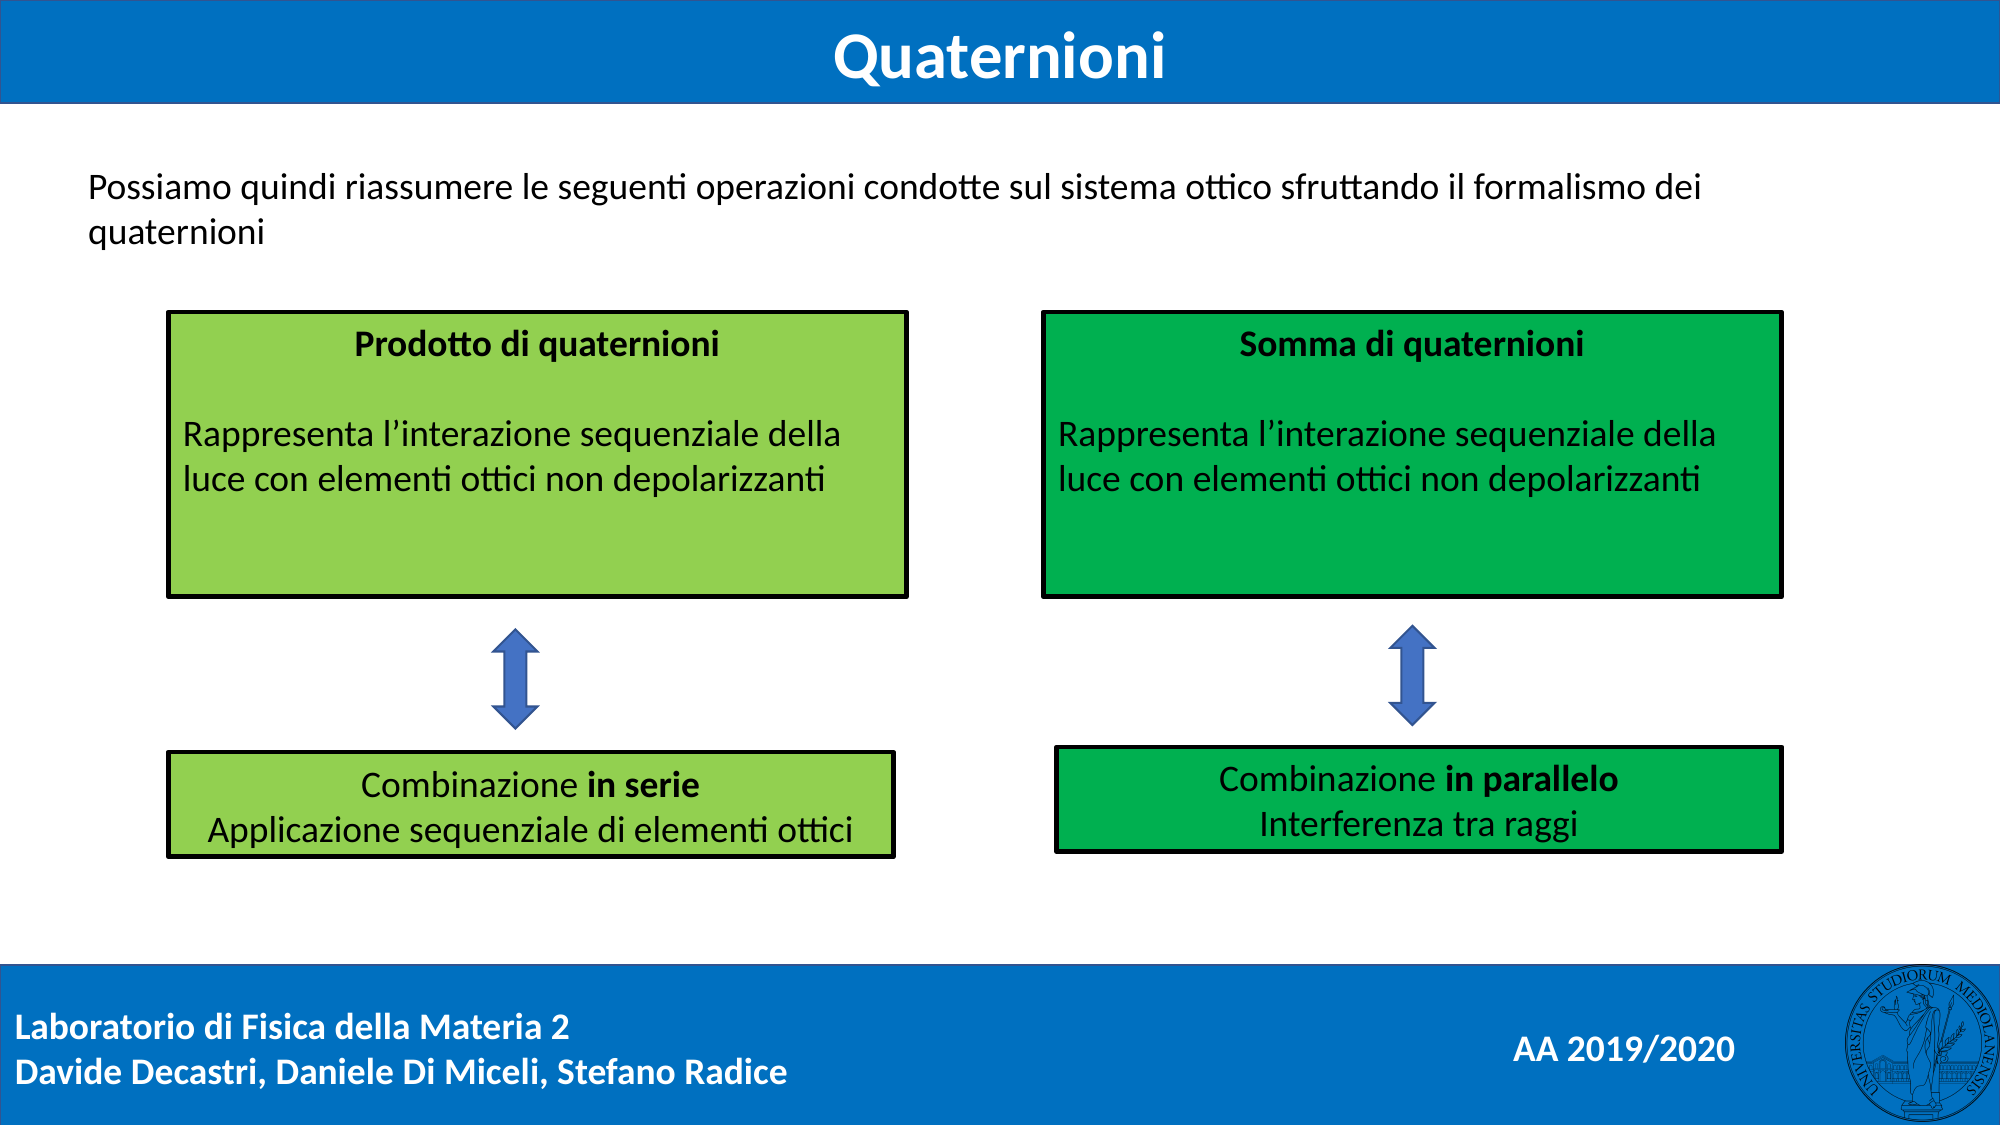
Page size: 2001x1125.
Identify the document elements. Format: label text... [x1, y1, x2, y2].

text_box Possiamo quindi riassumere le seguenti operazioni condotte sul sistema ottico sfruttando il formalismo dei quaternioni [73, 154, 1857, 260]
picture [1844, 964, 2000, 1122]
text_box Quaternioni [0, 0, 2000, 104]
text_box AA 2019/2020 [1498, 1016, 1754, 1076]
text_box Combinazione in serie Applicazione sequenziale di elementi ottici [168, 752, 894, 857]
text_box Combinazione in parallelo Interferenza tra raggi [1056, 746, 1782, 852]
text_box [490, 627, 540, 731]
text_box [1387, 624, 1438, 727]
text_box Laboratorio di Fisica della Materia 2 Davide Decastri, Daniele Di Miceli, Stefano Radice [0, 964, 2000, 1125]
